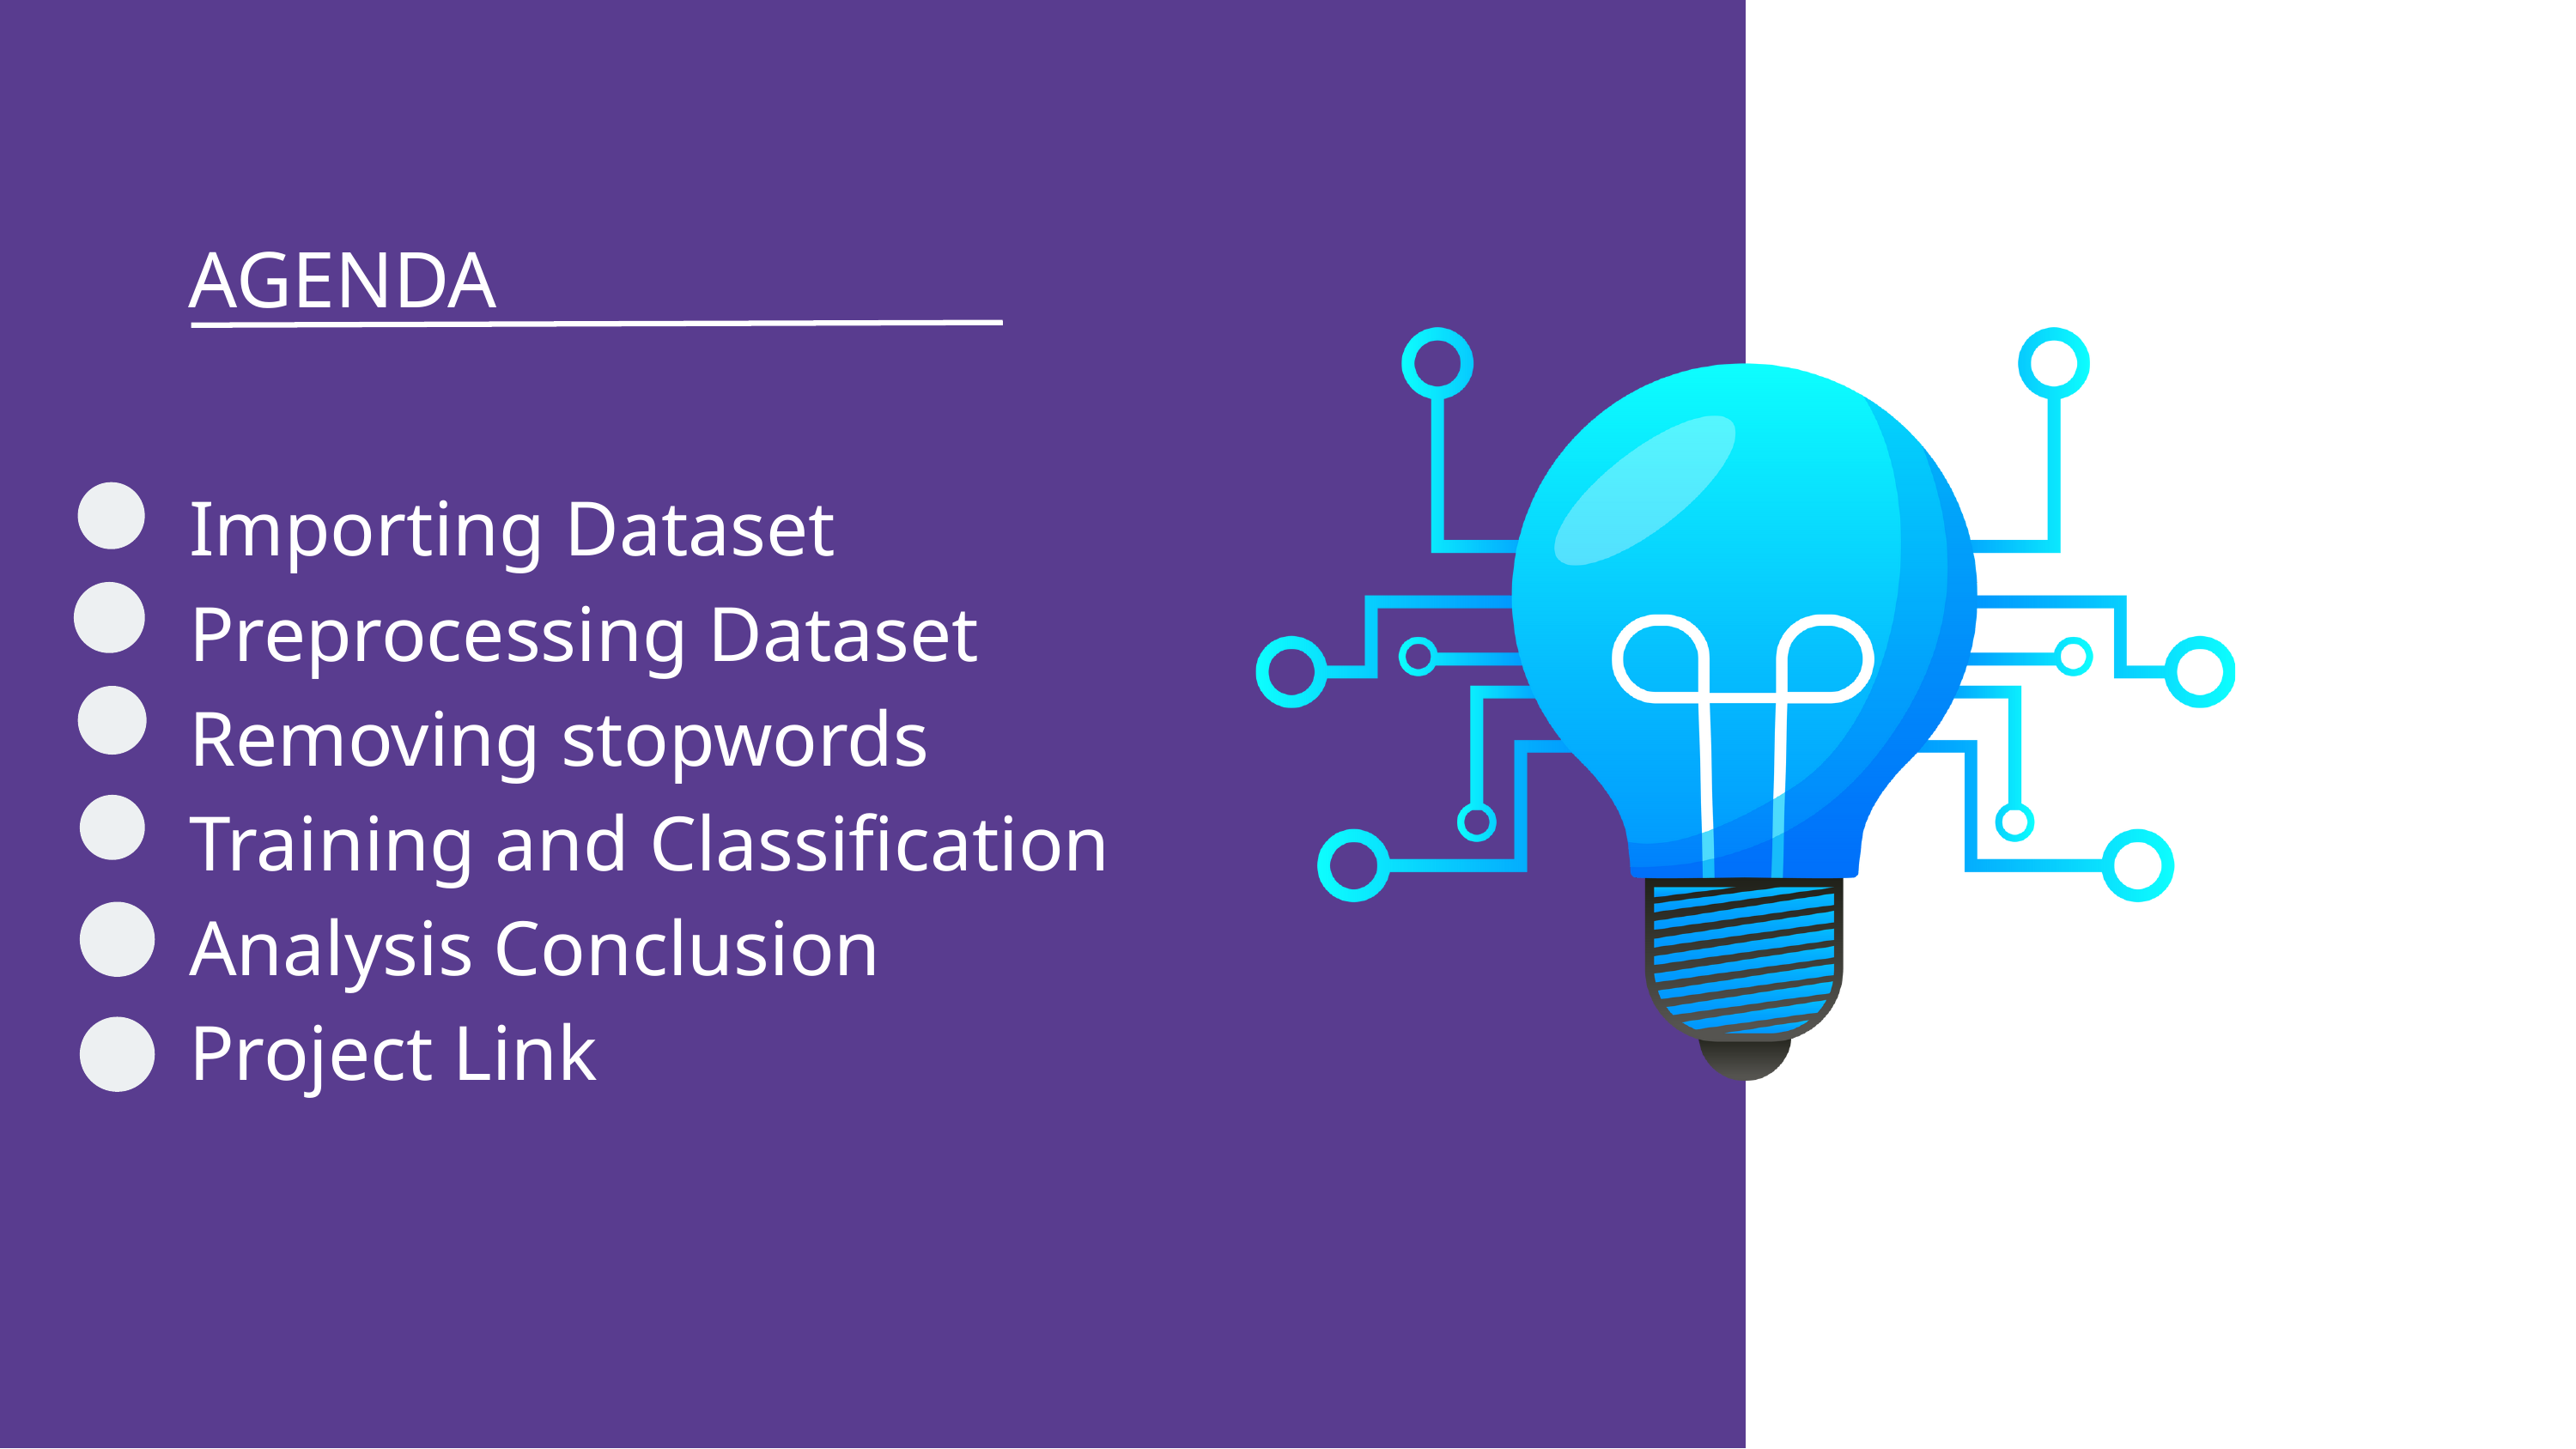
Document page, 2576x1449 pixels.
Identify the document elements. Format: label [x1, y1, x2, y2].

text_box [0, 0, 1747, 1449]
text_box [73, 581, 145, 653]
text_box [79, 1016, 155, 1093]
text_box [77, 685, 147, 755]
text_box [1748, 327, 2236, 1081]
text_box [77, 482, 145, 549]
text_box [79, 901, 155, 978]
text_box [79, 794, 145, 860]
